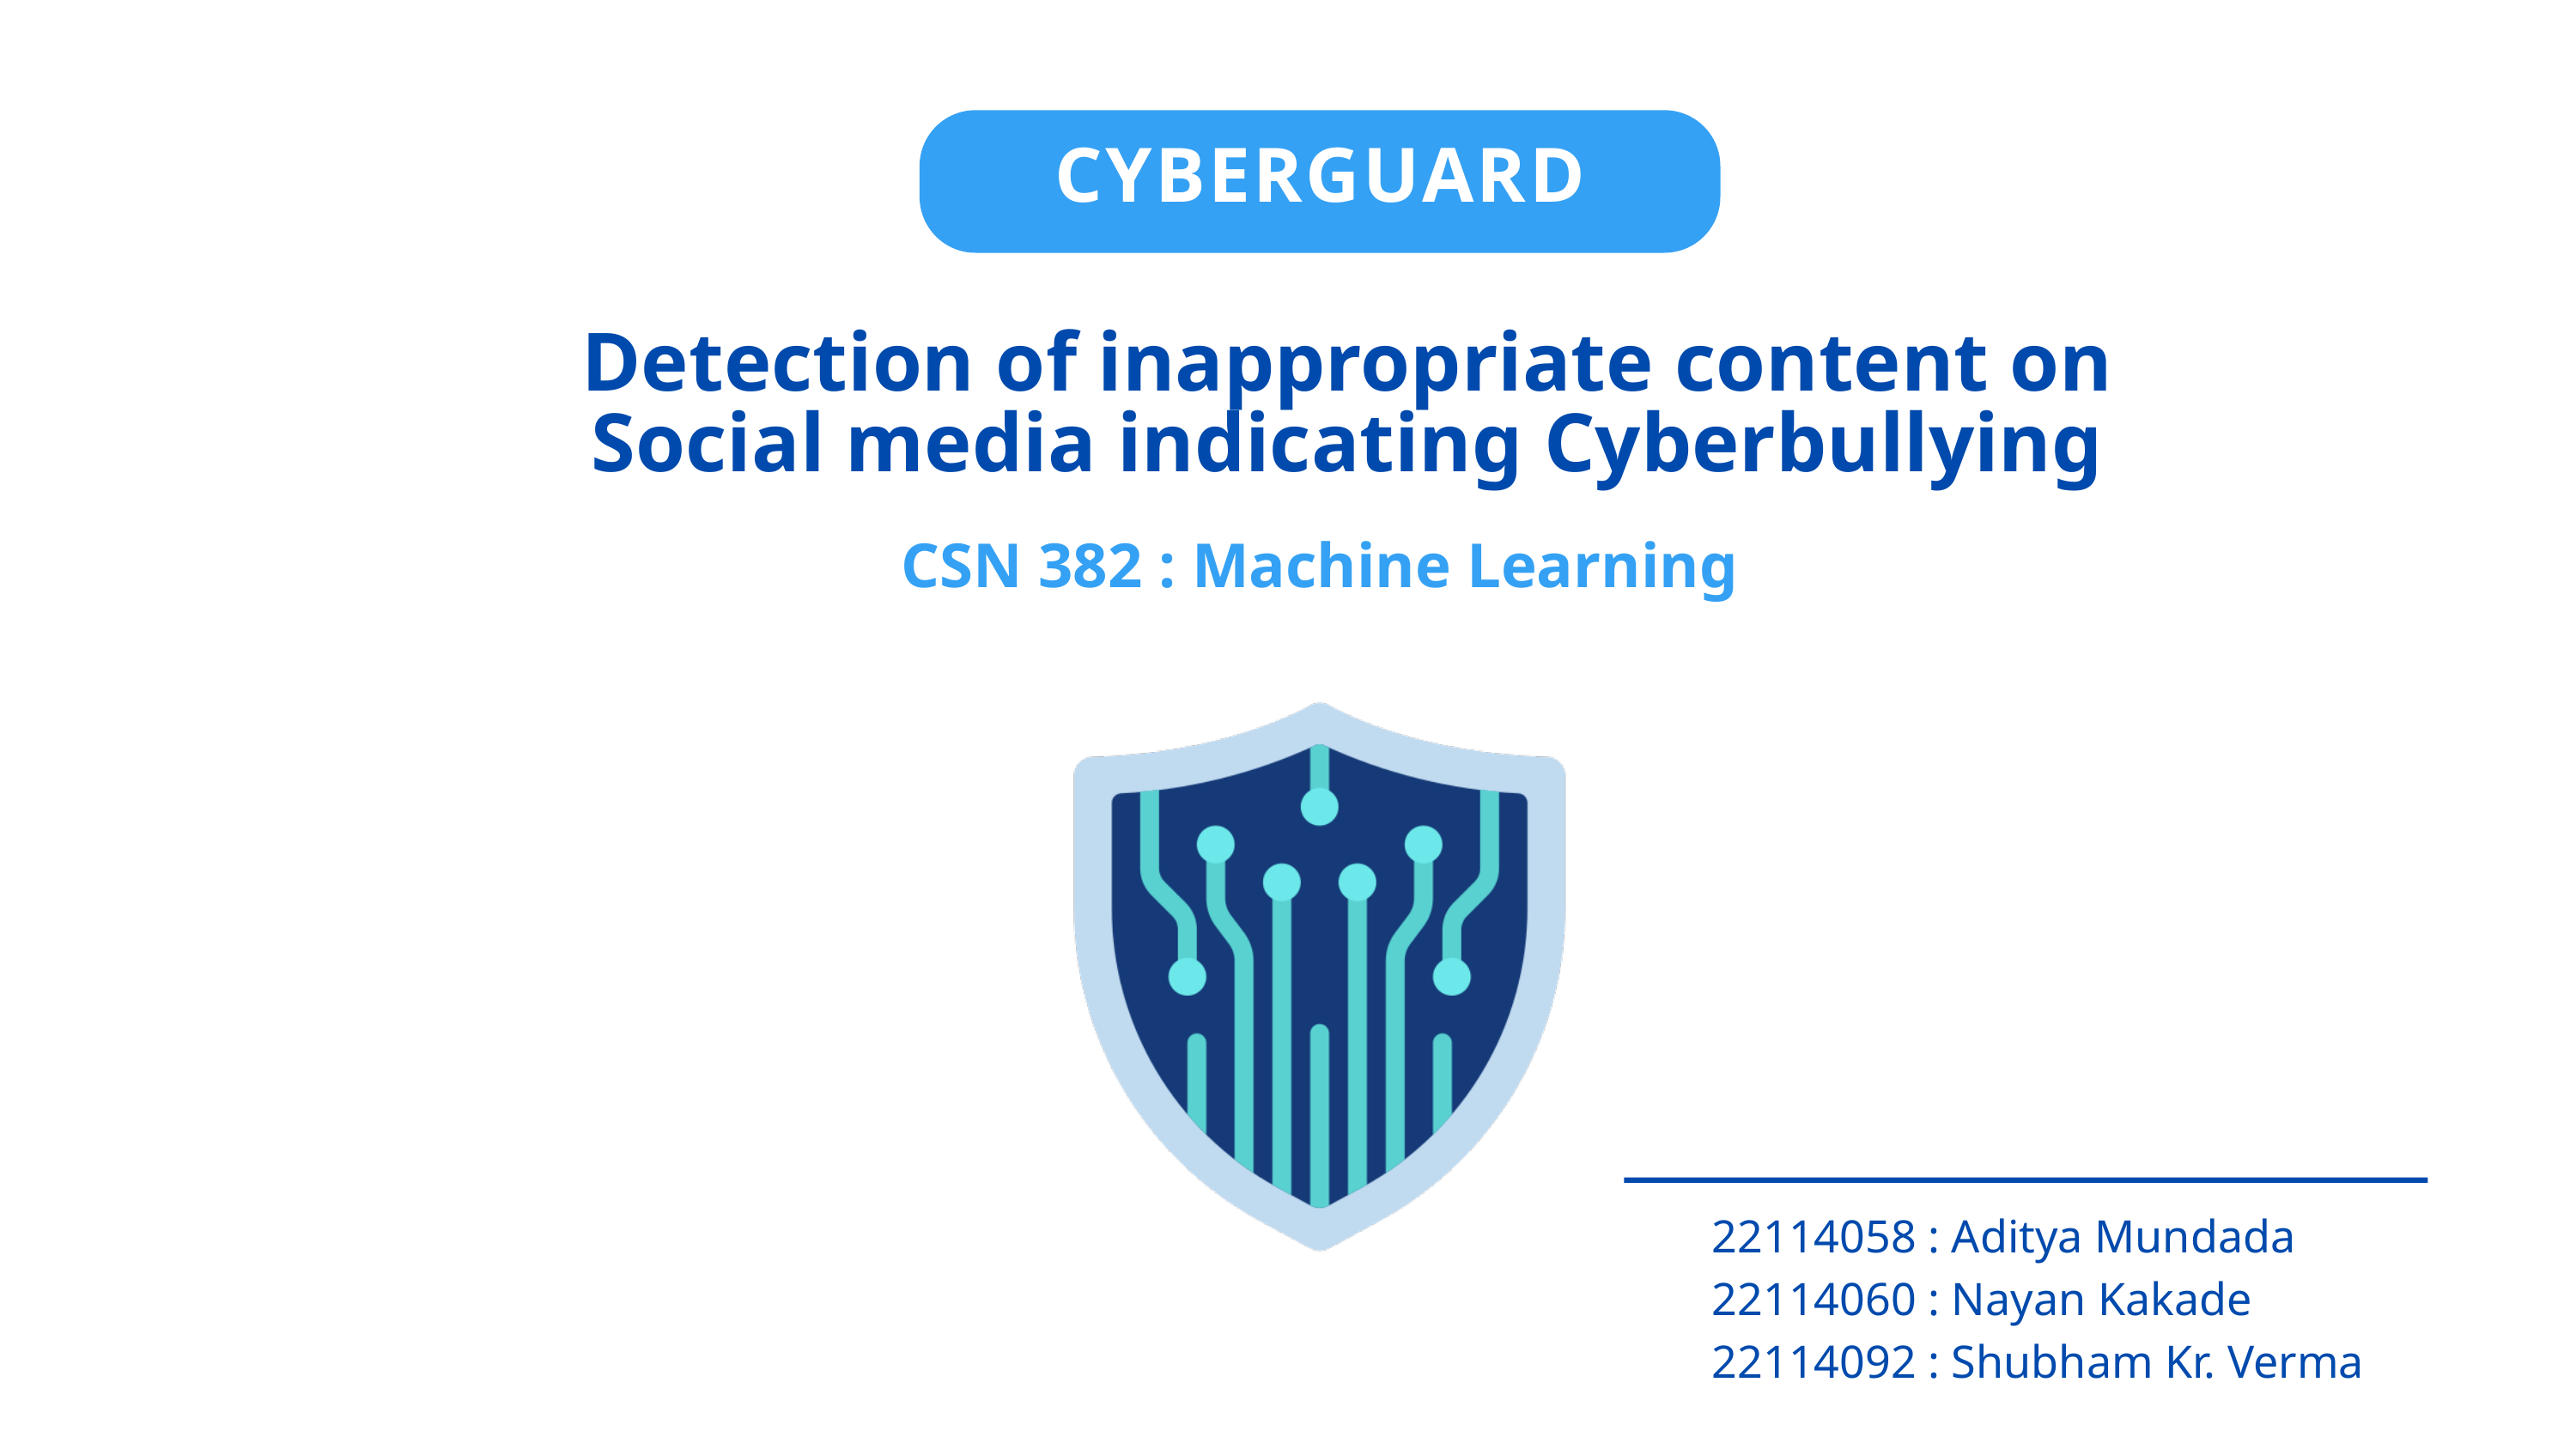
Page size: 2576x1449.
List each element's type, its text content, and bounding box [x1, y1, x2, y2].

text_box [1623, 1179, 2432, 1428]
text_box [1036, 694, 1603, 1260]
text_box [919, 110, 1721, 253]
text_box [811, 511, 1829, 634]
text_box Detection of inappropriate content on Social media indicating Cyberbullying [465, 326, 2230, 488]
